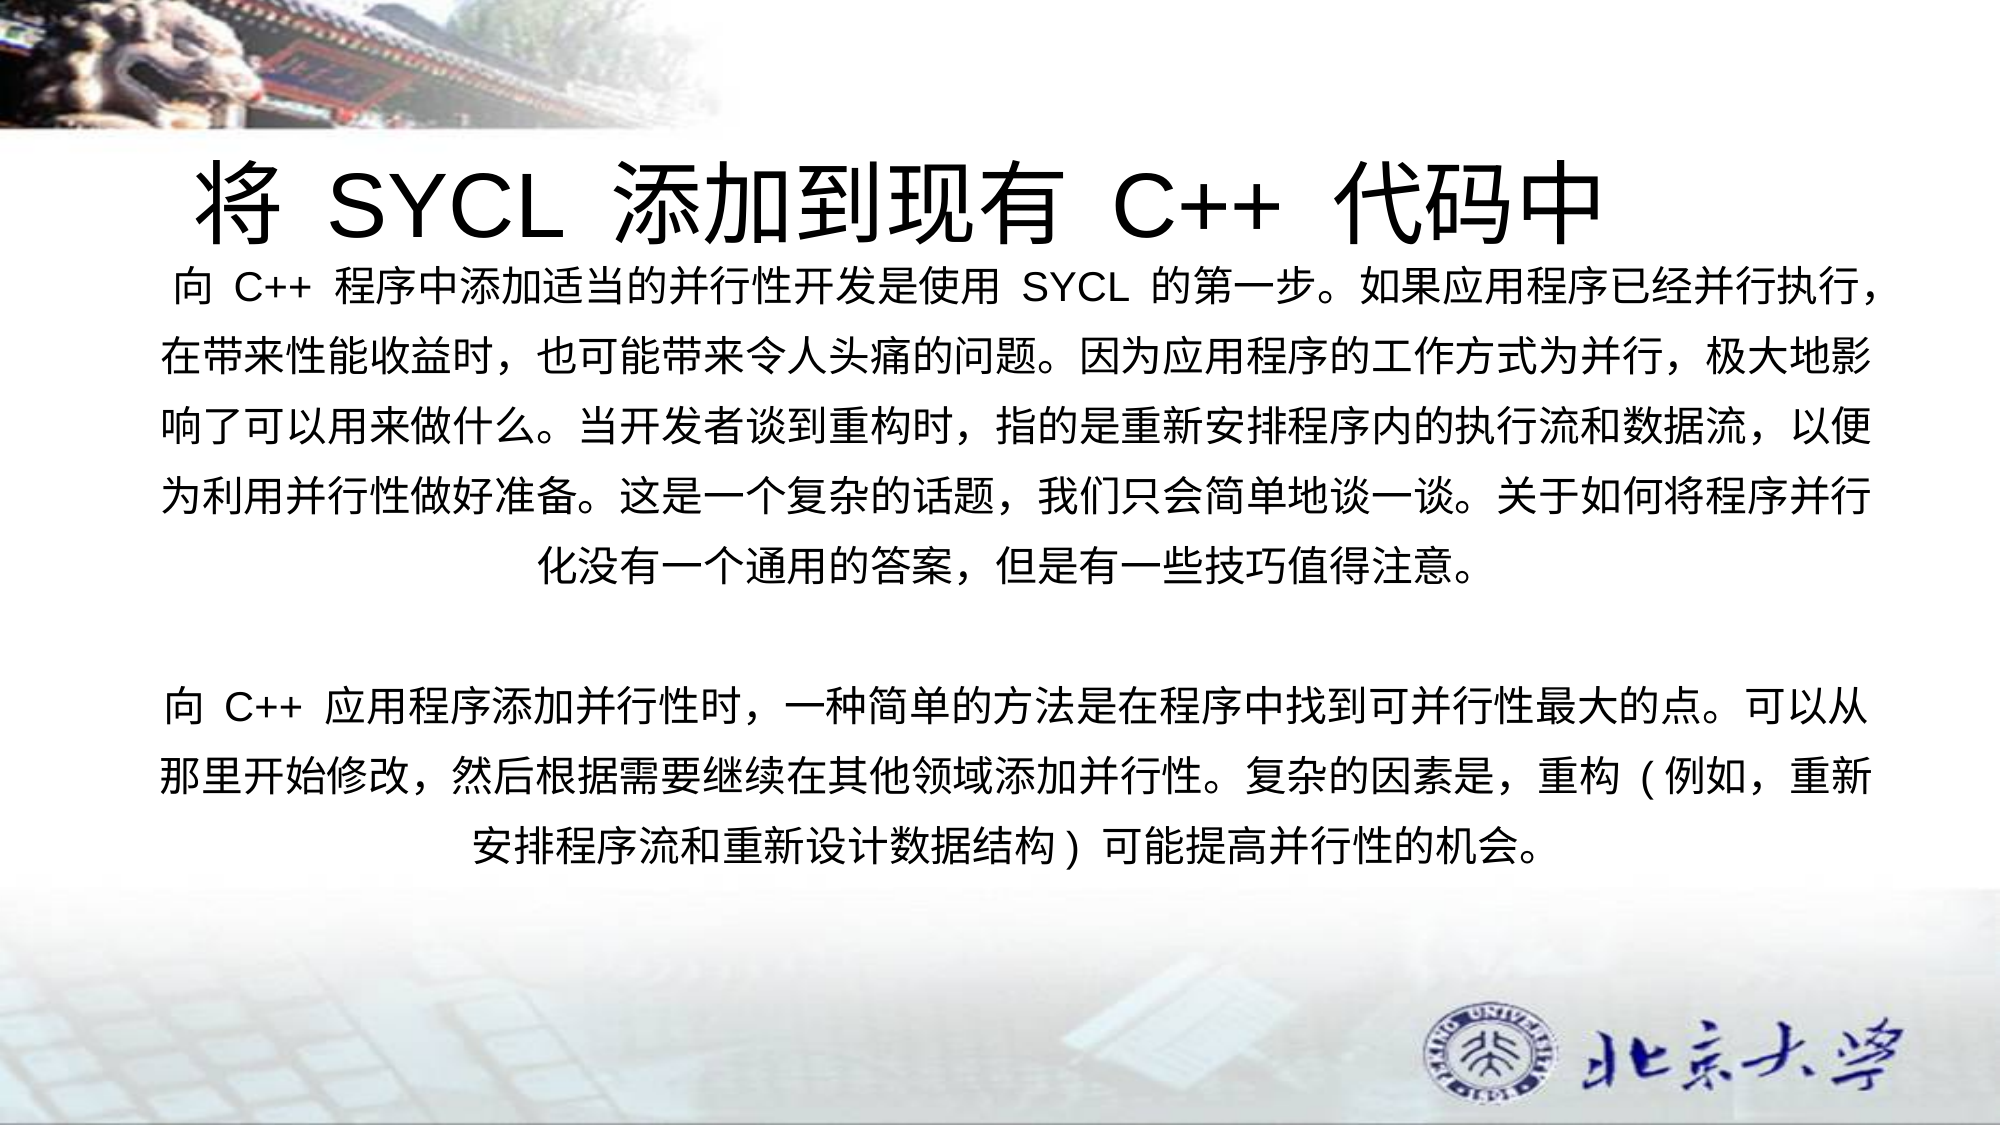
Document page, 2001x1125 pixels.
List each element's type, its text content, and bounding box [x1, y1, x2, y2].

text_box 向 C++ 程序中添加适当的并行性开发是使用 SYCL 的第一步。如果应用程序已经并行执行， 在带来性能收益时，也可能带来令人头痛的问题。因为应用程序的工作方式为并行，极大地影响了可以用来做什么。当开发者谈到重构时，指的是重新安排程序内的执行流和数据流，以便为利用并行性做好准备。这是一个复杂的话题，我们只会简单地谈一谈。关于如何将程序并行化没有一个通用的答案，但是有一些技巧值得注意。 向 C++ 应用程序添加并行性时，一种简单的方法是在程序中找到可并行性最大的点。可以从那里开始修改，然后根据需要继续在其他领域添加并行性。复杂的因素是，重构 (例如，重新安排程序流和重新设计数据结构) 可能提高并行性的机会。 [138, 232, 1895, 878]
picture [0, 0, 2000, 1125]
title 将 SYCL 添加到现有 C++ 代码中 [0, 145, 1800, 258]
